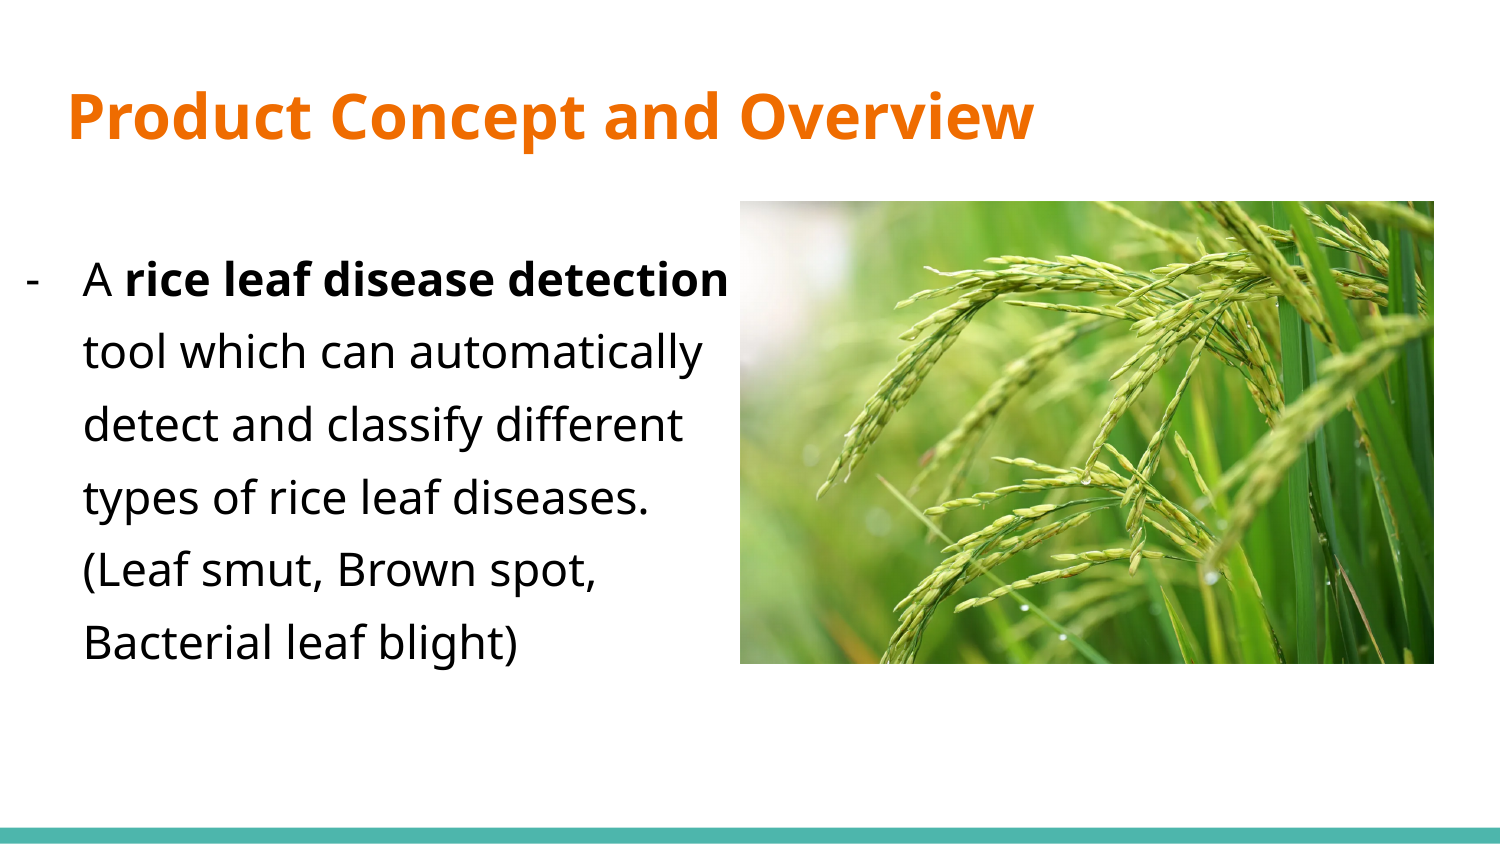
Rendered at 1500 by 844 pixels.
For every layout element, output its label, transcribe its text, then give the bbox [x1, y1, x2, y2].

picture [740, 200, 1434, 664]
title Product Concept and Overview [51, 56, 1449, 173]
list A rice leaf disease detection tool which can automatically detect and classify different types of rice leaf diseases. (Leaf smut, Brown spot, Bacterial leaf blight) [0, 142, 758, 771]
